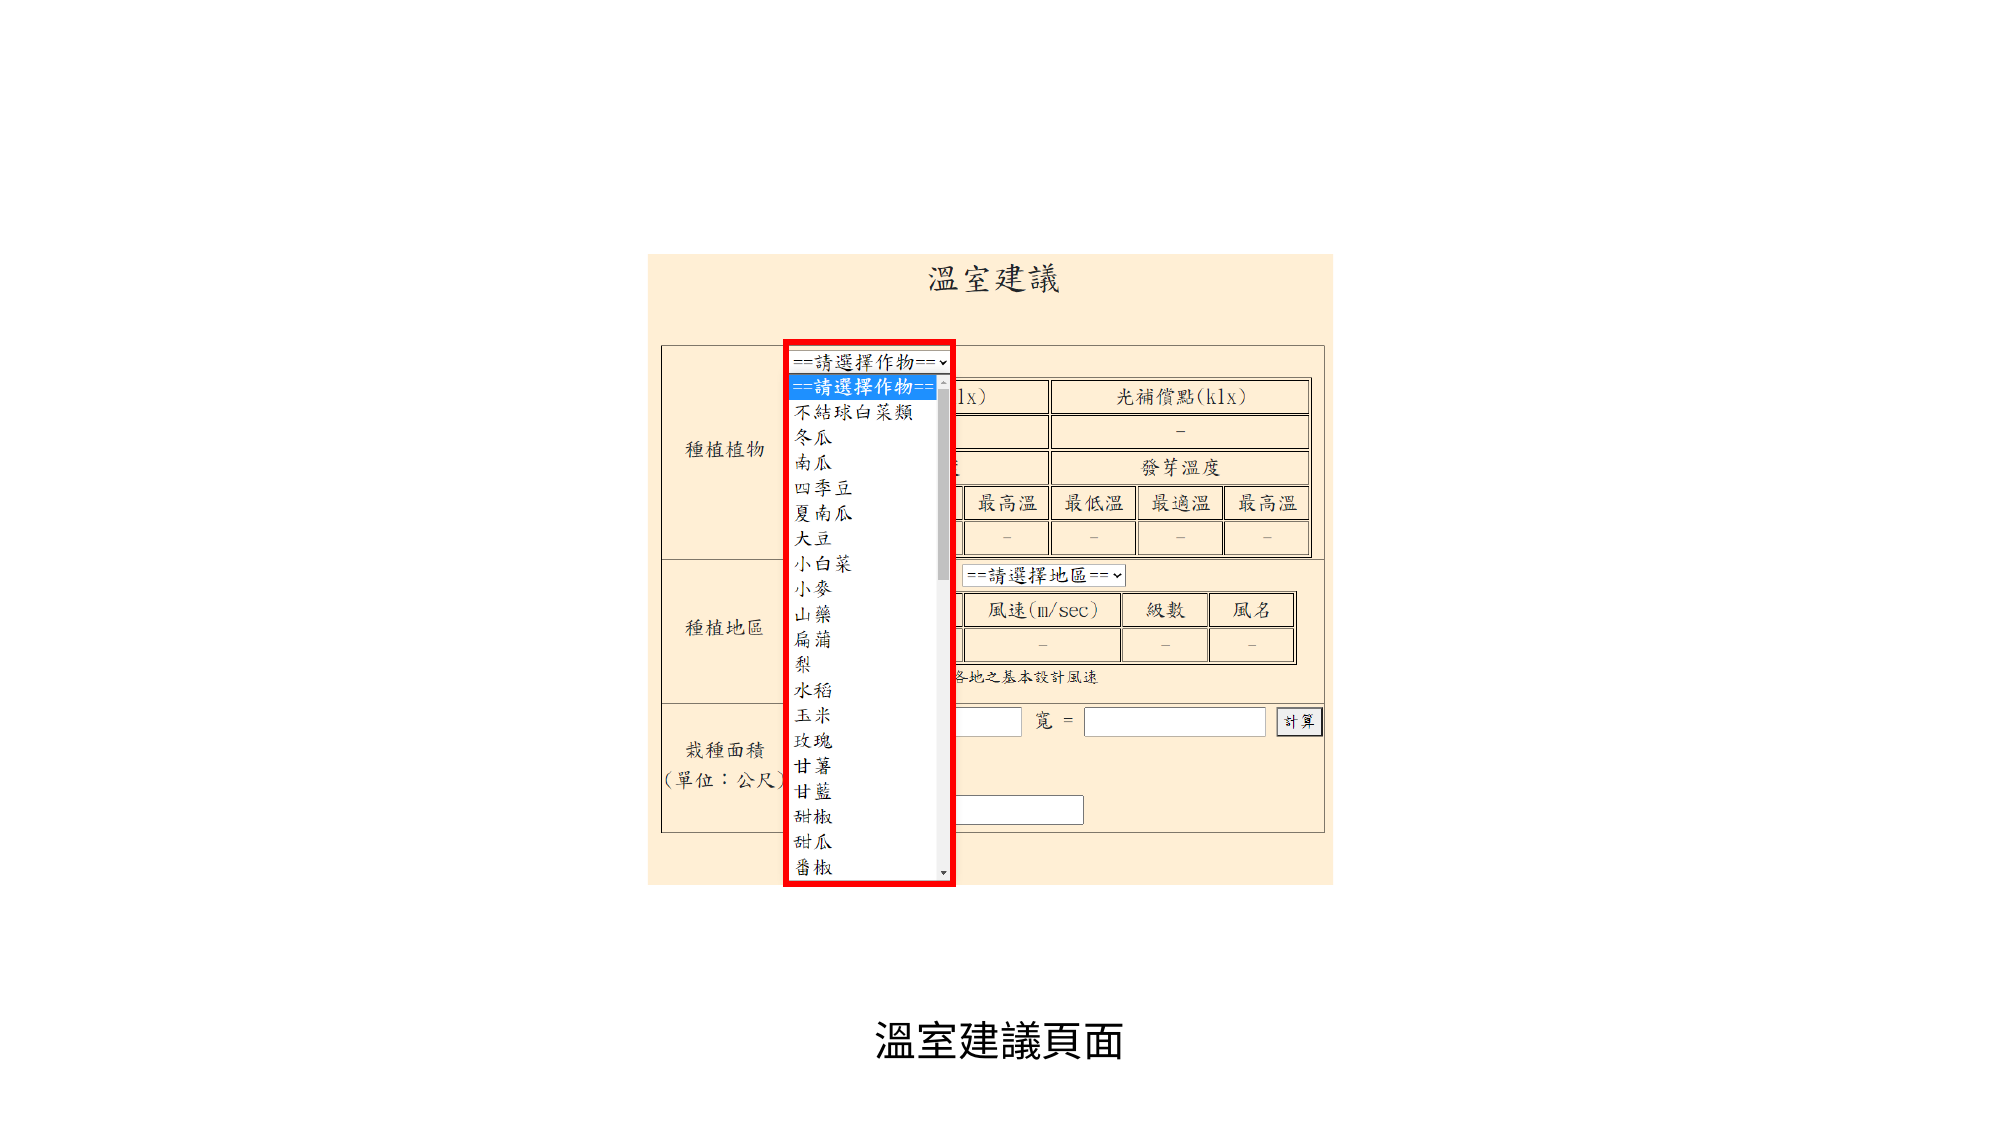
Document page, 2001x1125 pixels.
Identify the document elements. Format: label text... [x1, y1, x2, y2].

text_box 溫室建議頁面 [0, 1007, 2000, 1072]
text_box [647, 254, 1334, 885]
